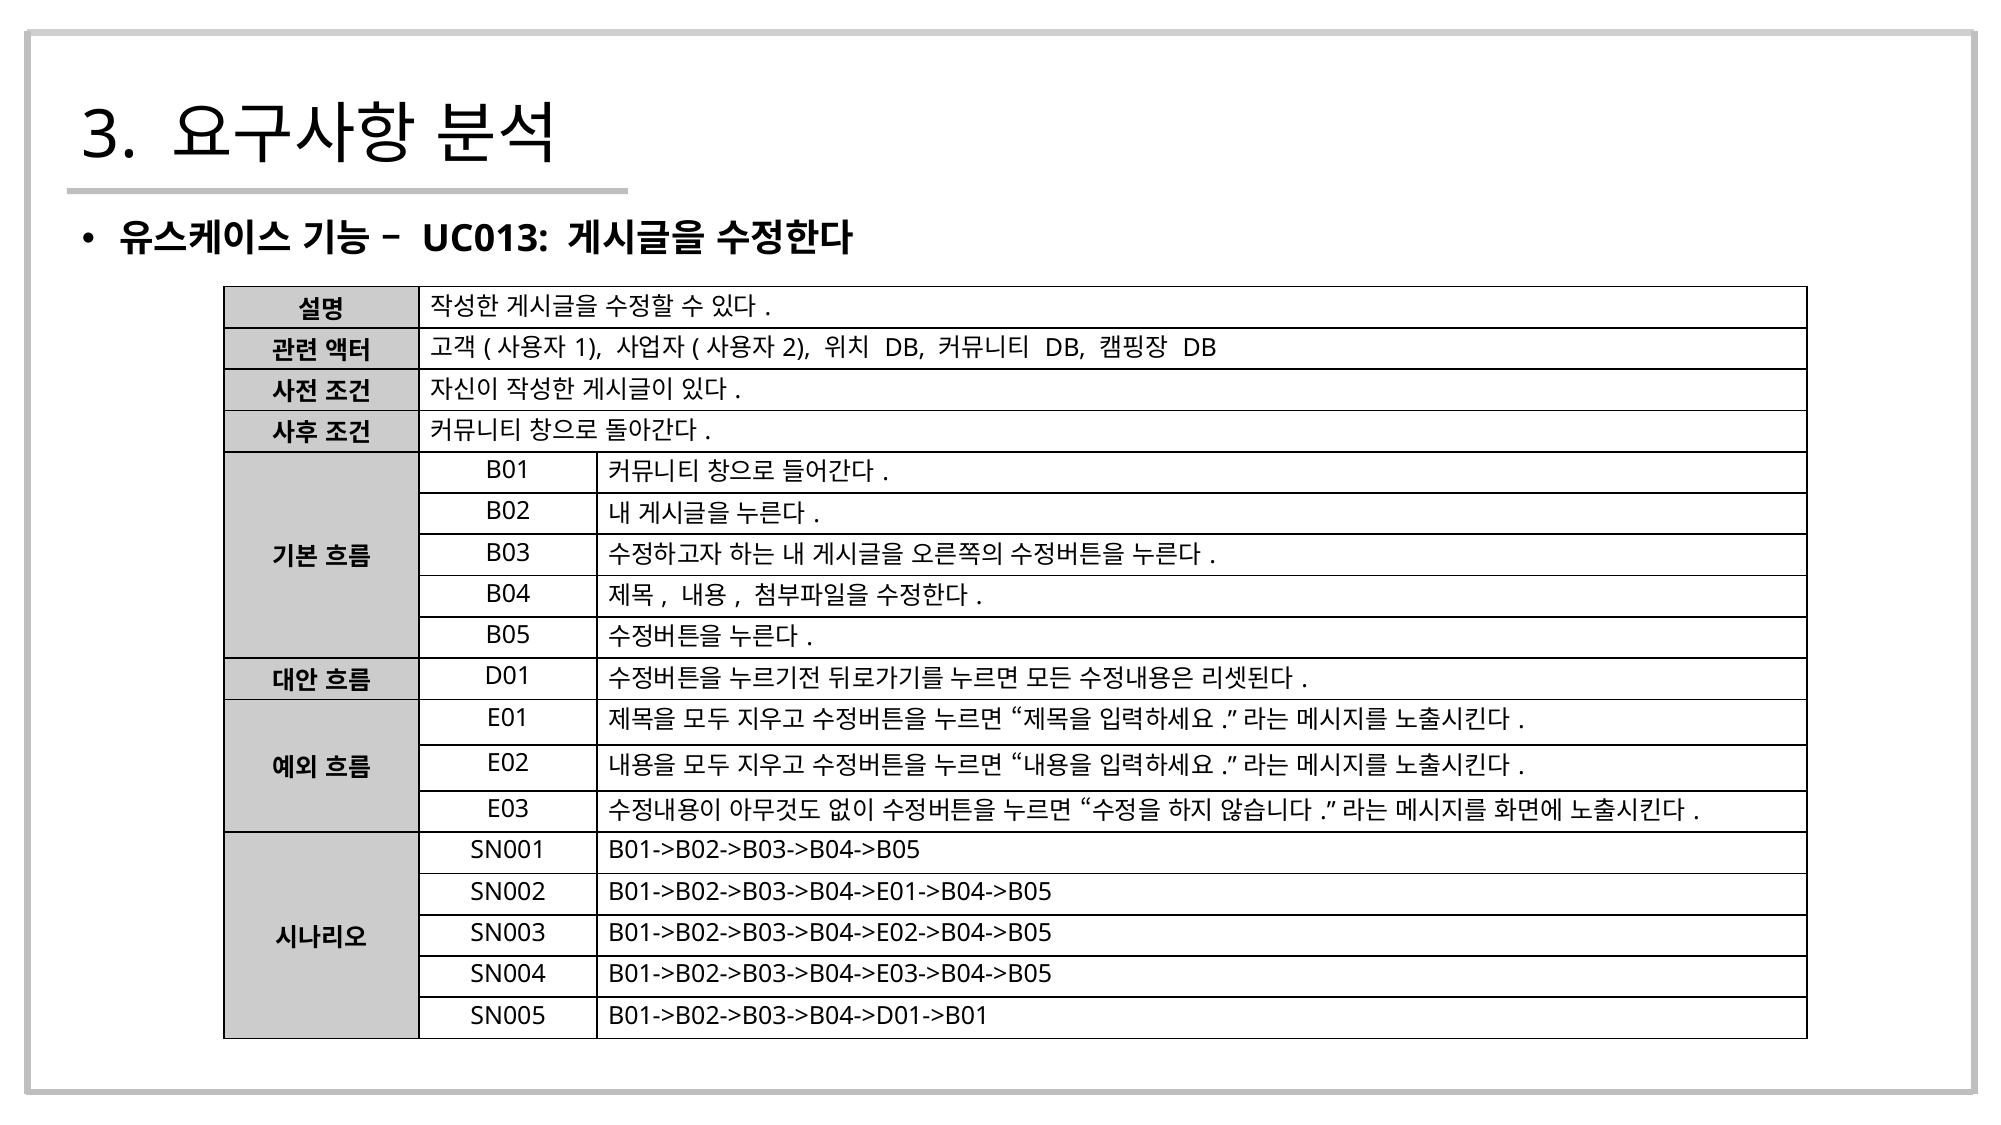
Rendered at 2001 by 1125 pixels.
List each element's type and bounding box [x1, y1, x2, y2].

text_box [25, 30, 1975, 1094]
